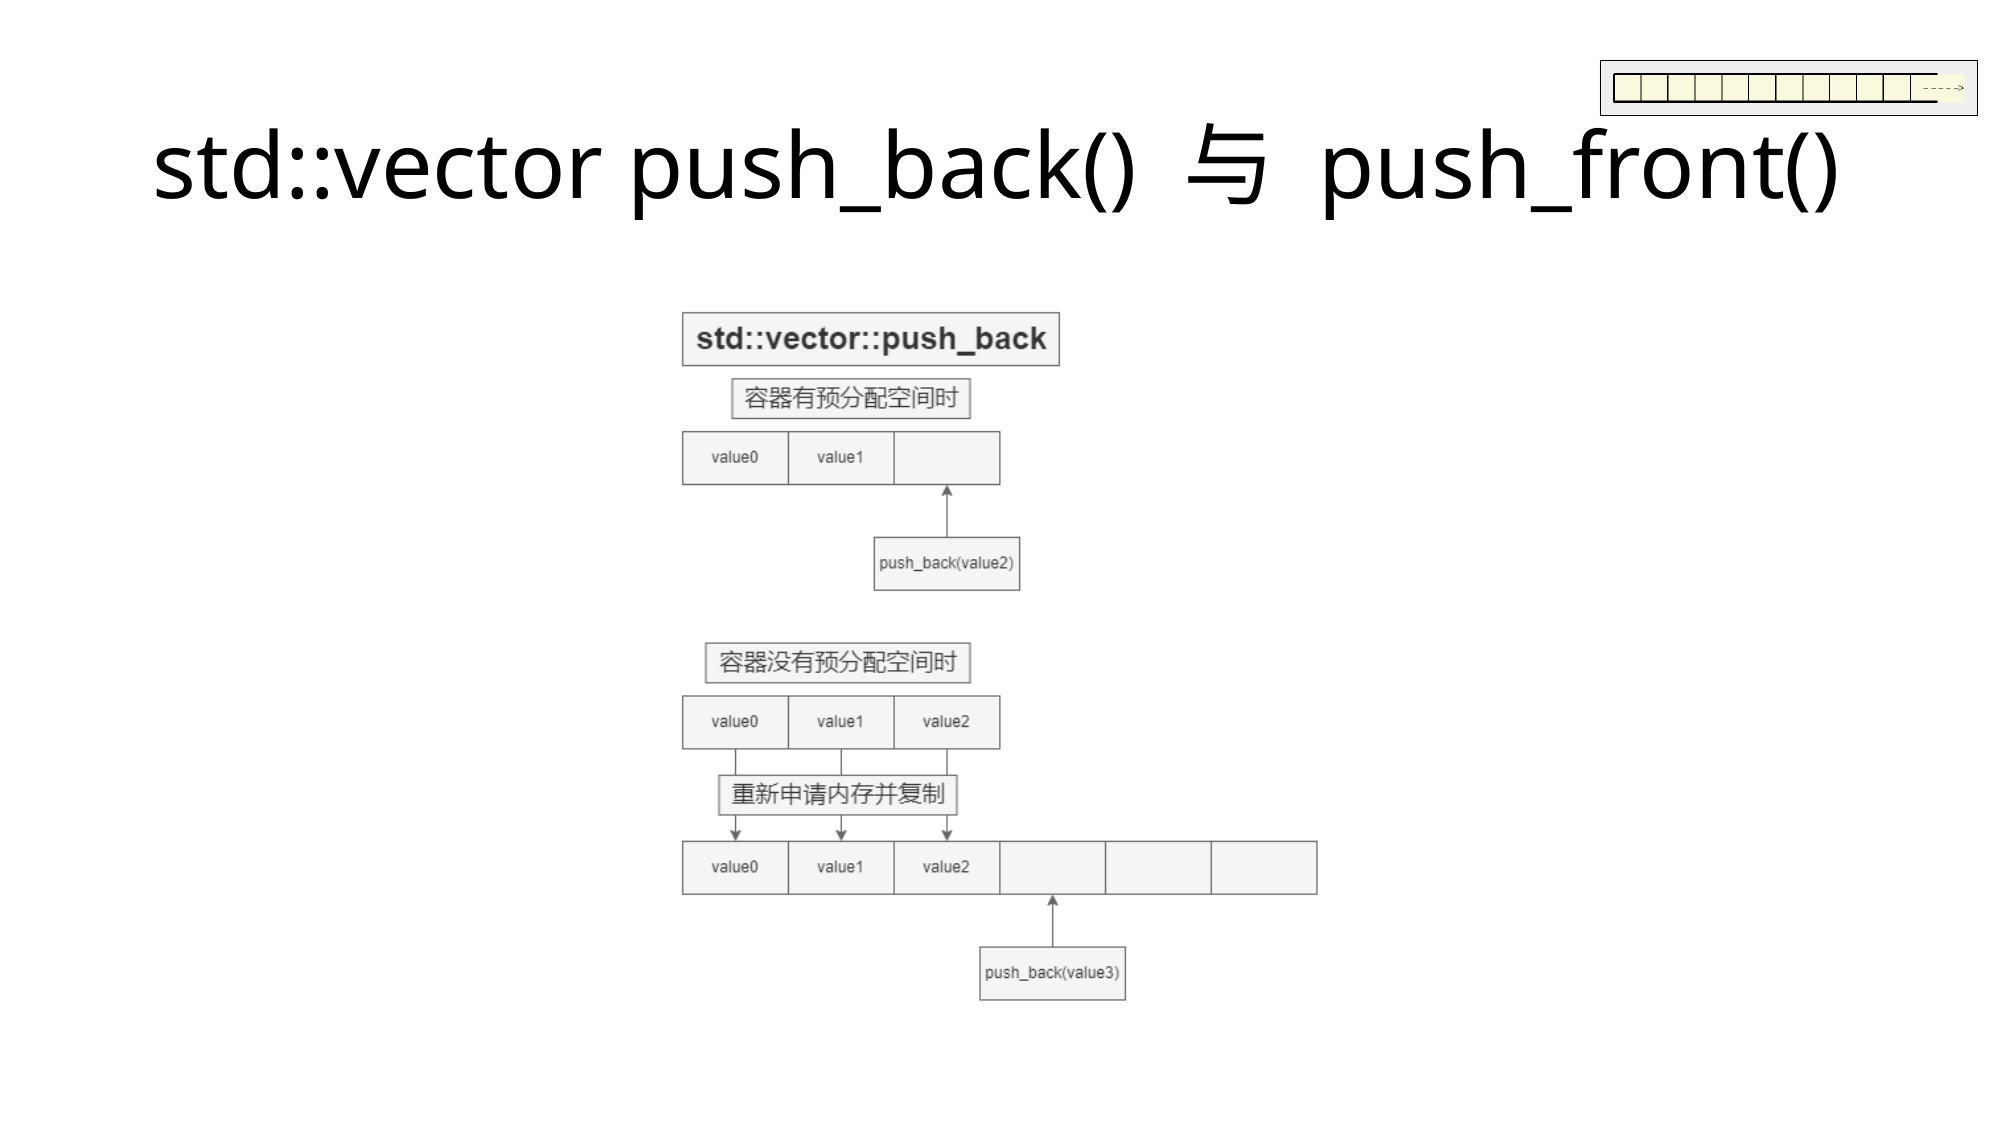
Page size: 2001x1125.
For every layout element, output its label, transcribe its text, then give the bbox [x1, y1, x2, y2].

title std::vector push_back() 与 push_front() [137, 59, 1863, 278]
picture [1599, 59, 1978, 116]
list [669, 299, 1331, 1014]
